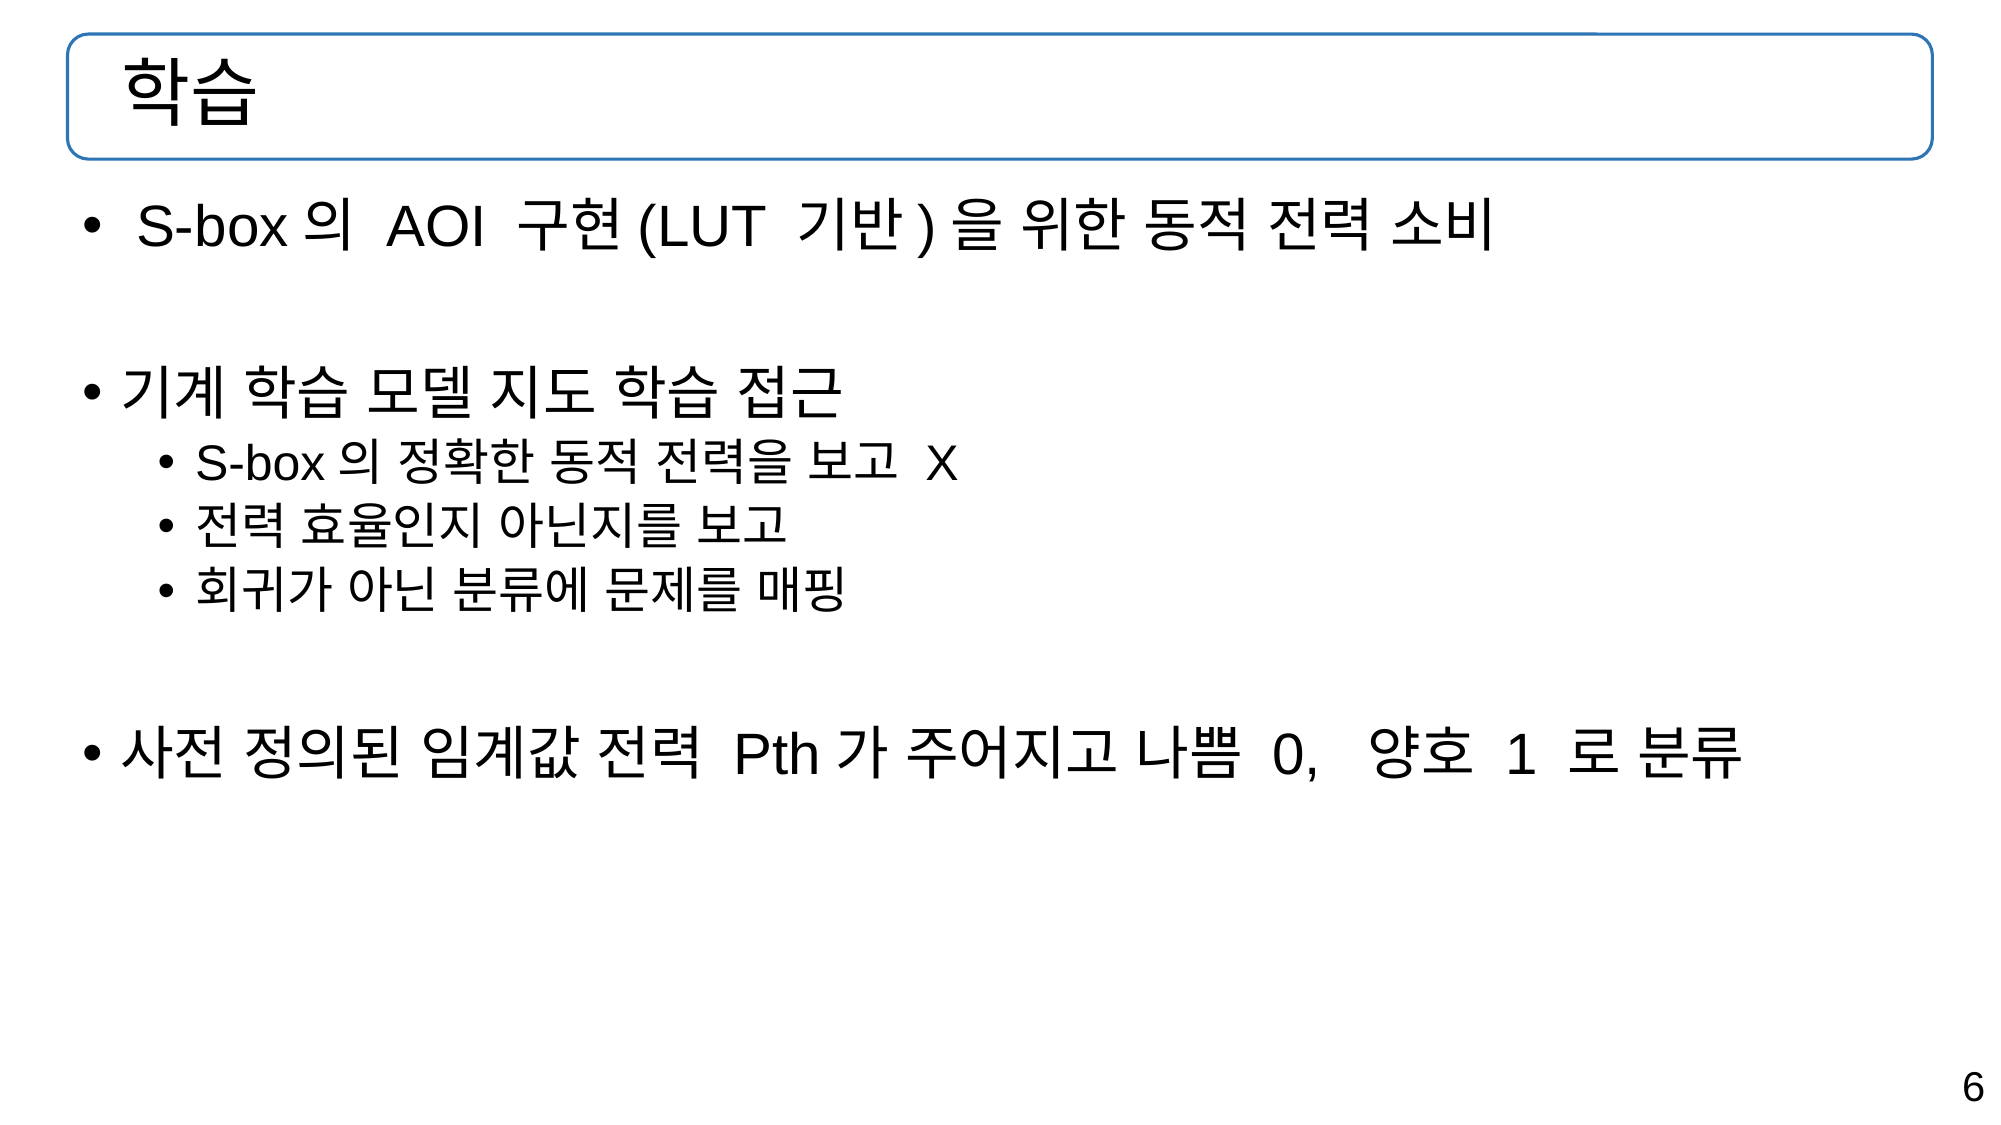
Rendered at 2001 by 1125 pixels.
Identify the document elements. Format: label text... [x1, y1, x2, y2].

title 학습 [67, 34, 1933, 160]
list S-box의 AOI 구현(LUT 기반)을 위한 동적 전력 소비 기계 학습 모델 지도 학습 접근 S-box의 정확한 동적 전력을 보고 X 전력 효율인지 아닌지를 보고 회귀가 아닌 분류에 문제를 매핑 사전 정의된 임계값 전력 Pth가 주어지고 나쁨 0, 양호 1 로 분류 [67, 189, 1933, 1109]
